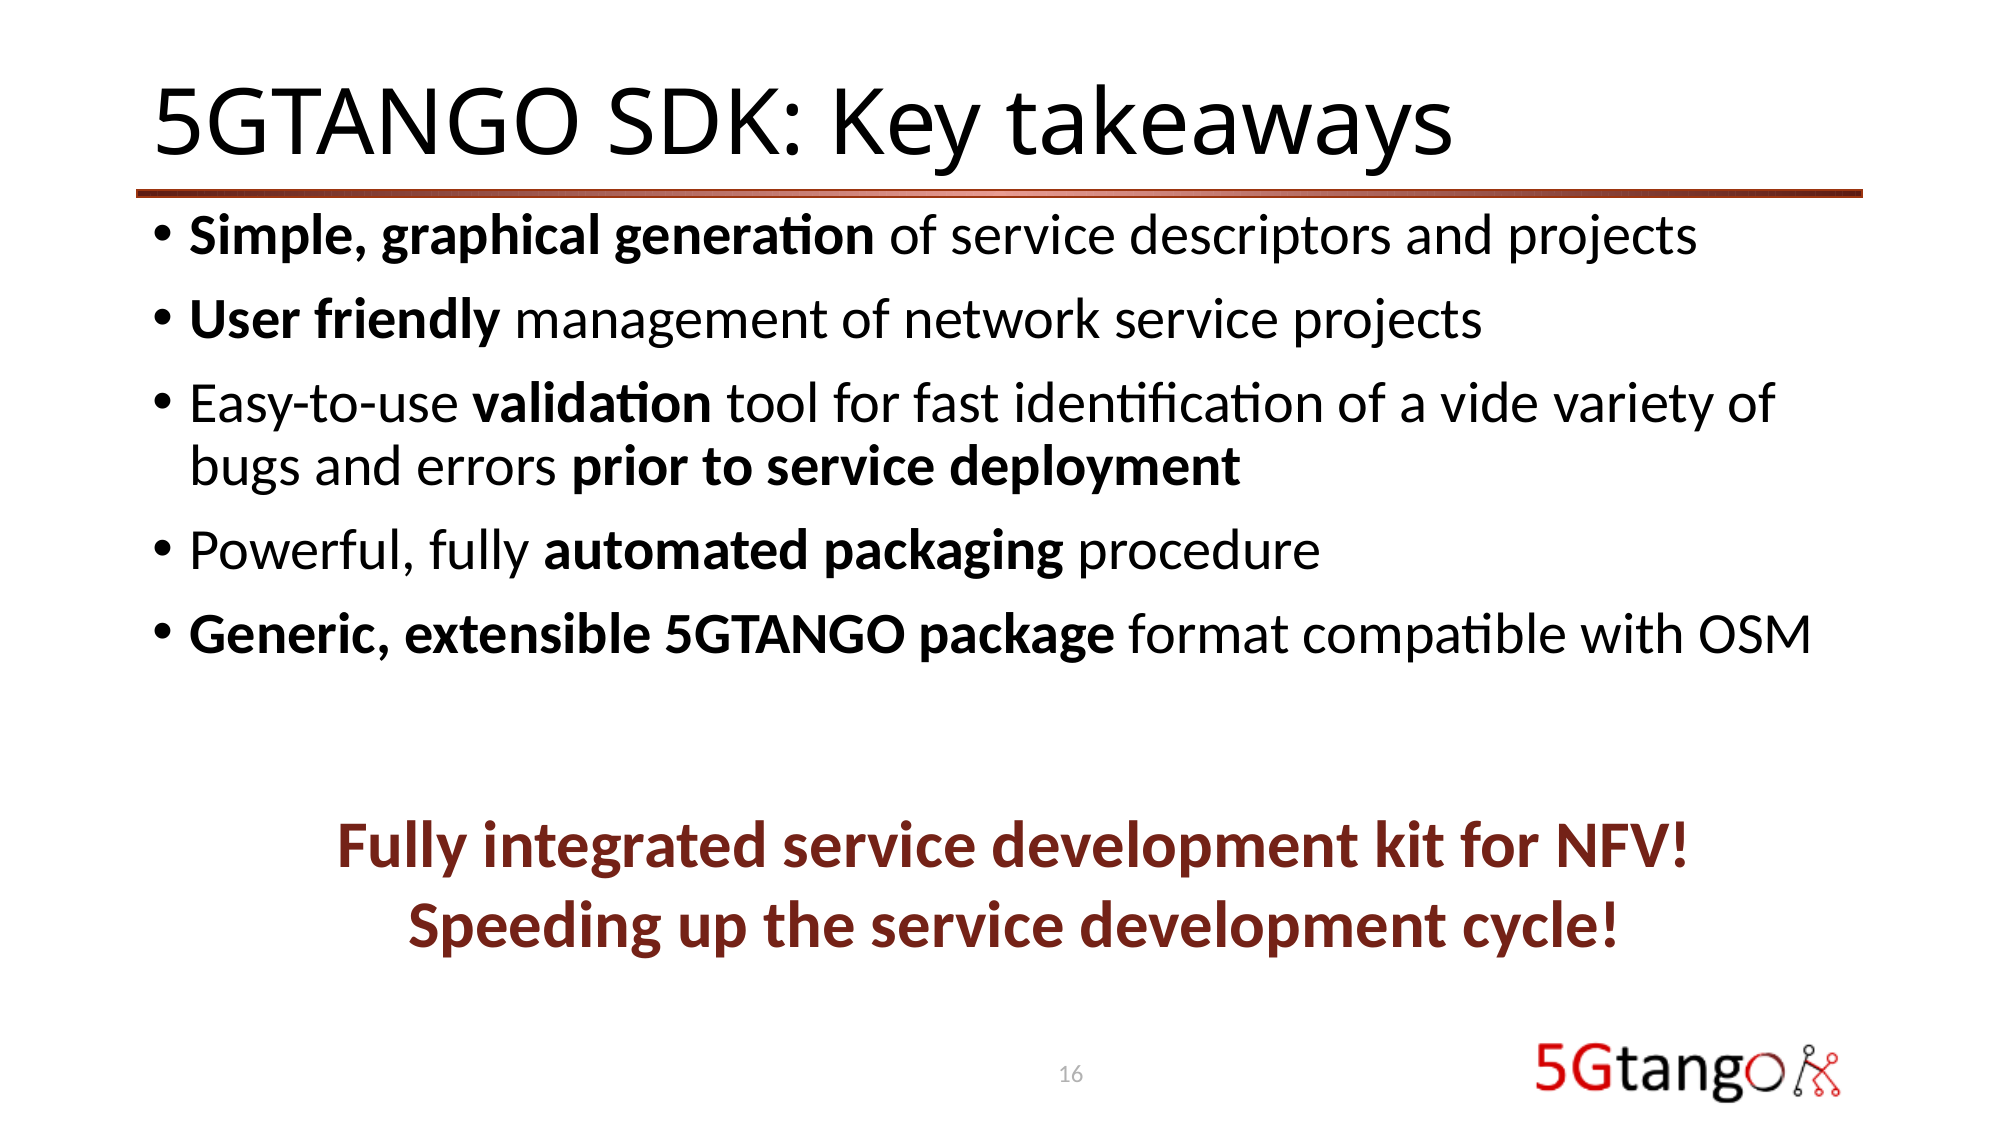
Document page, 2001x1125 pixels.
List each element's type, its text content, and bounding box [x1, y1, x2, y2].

picture [1512, 1031, 1863, 1114]
text_box Fully integrated service development kit for NFV! Speeding up the service development cycle! [322, 793, 1708, 969]
title 5GTANGO SDK: Key takeaways [137, 59, 1863, 190]
slide_number 16 [901, 1042, 1099, 1103]
list Simple, graphical generation of service descriptors and projects User friendly management of network service projects Easy-to-use validation tool for fast identification of a vide variety of bugs and errors prior to service deployment Powerful, fully automated packaging procedure Generic, extensible 5GTANGO package format compatible with OSM [137, 197, 1863, 1014]
